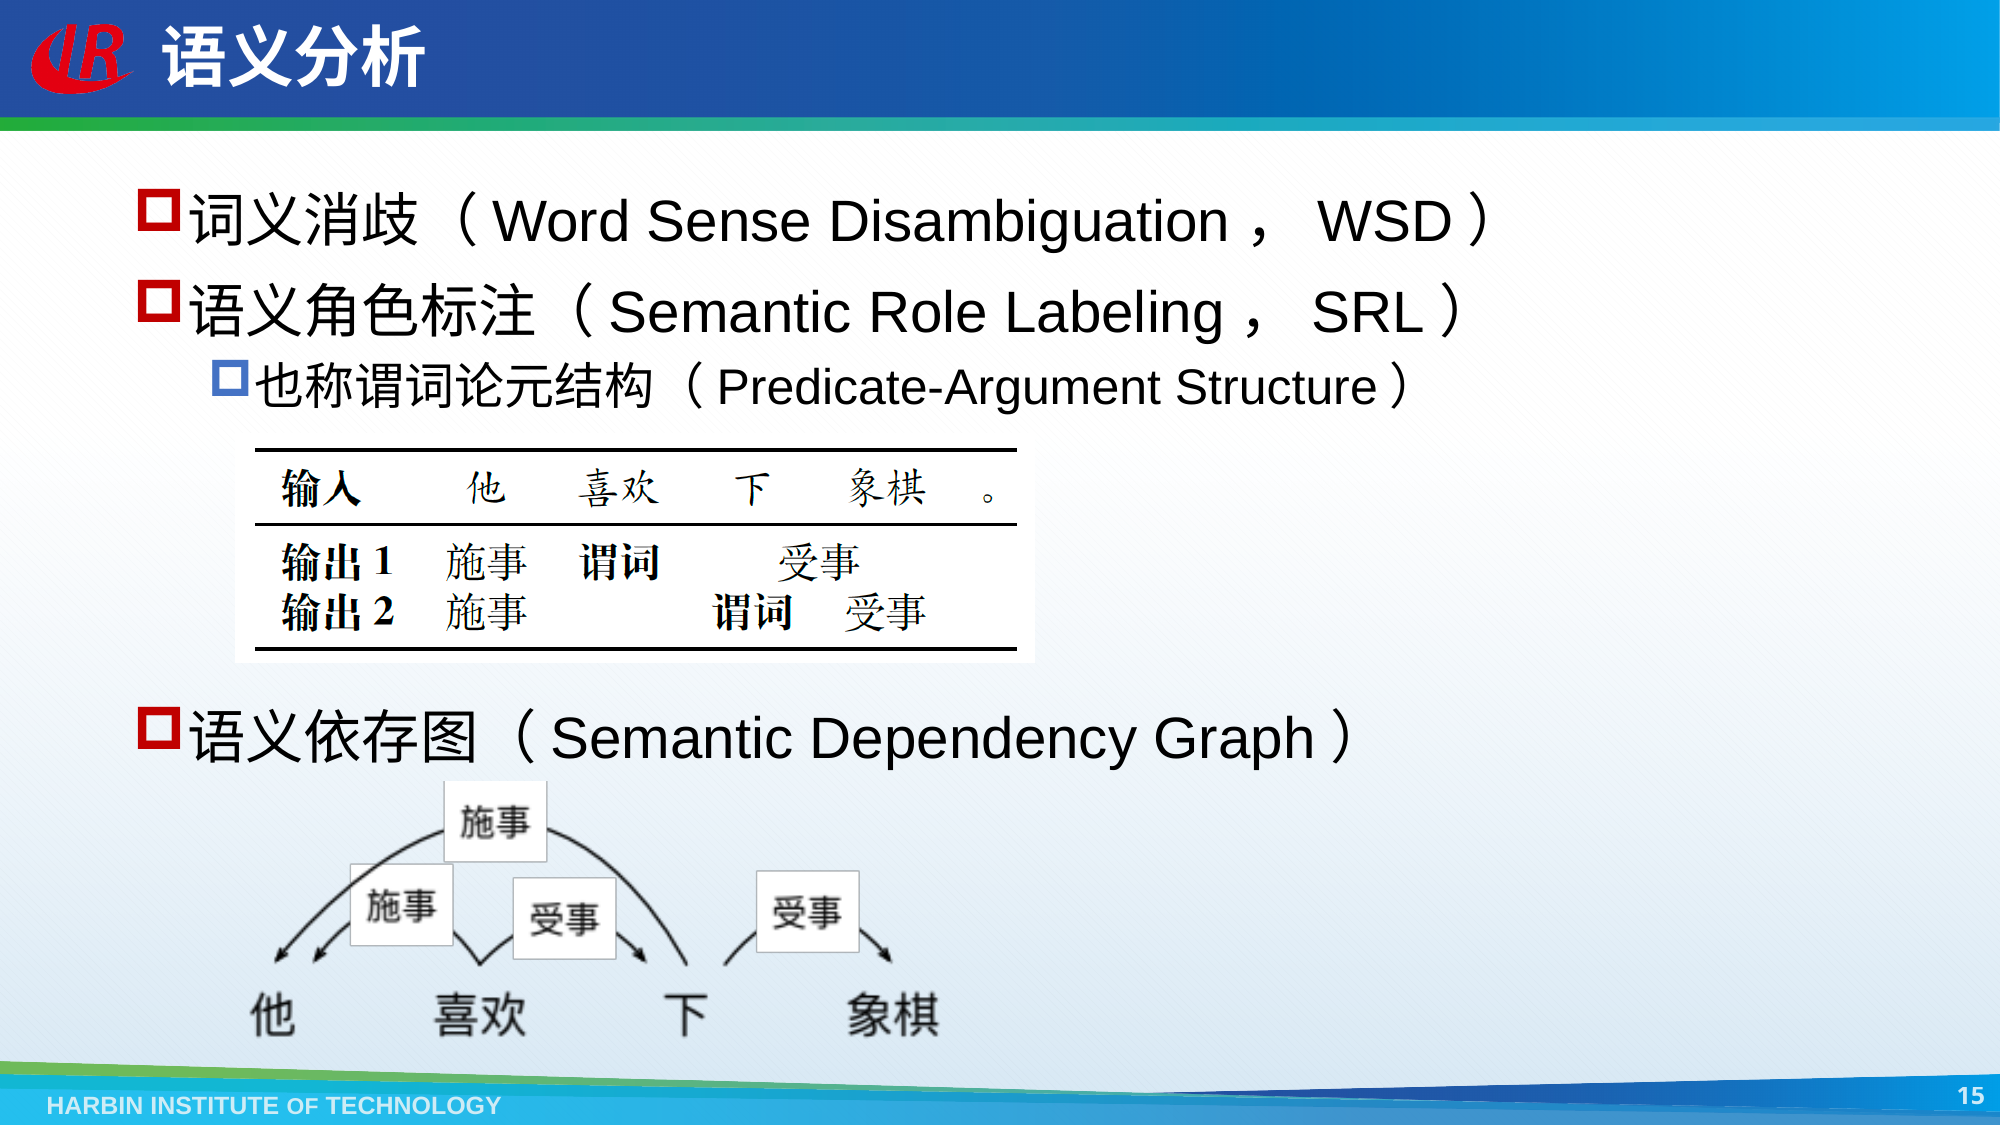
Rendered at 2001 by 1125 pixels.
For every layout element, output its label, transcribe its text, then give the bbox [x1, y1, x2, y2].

slide_number 15 [1623, 1072, 2000, 1110]
list 词义消歧（Word Sense Disambiguation，WSD） 语义角色标注（Semantic Role Labeling，SRL） 也称谓词论元结构（Predicate-Argument Structure） 语义依存图（Semantic Dependency Graph） [118, 175, 1890, 1047]
picture [0, 1061, 2000, 1125]
picture [235, 781, 954, 1060]
title 语义分析 [145, 16, 1035, 96]
picture [235, 433, 1035, 663]
footer HARBIN INSTITUTE OF TECHNOLOGY [31, 1081, 843, 1125]
picture [0, 0, 2000, 131]
